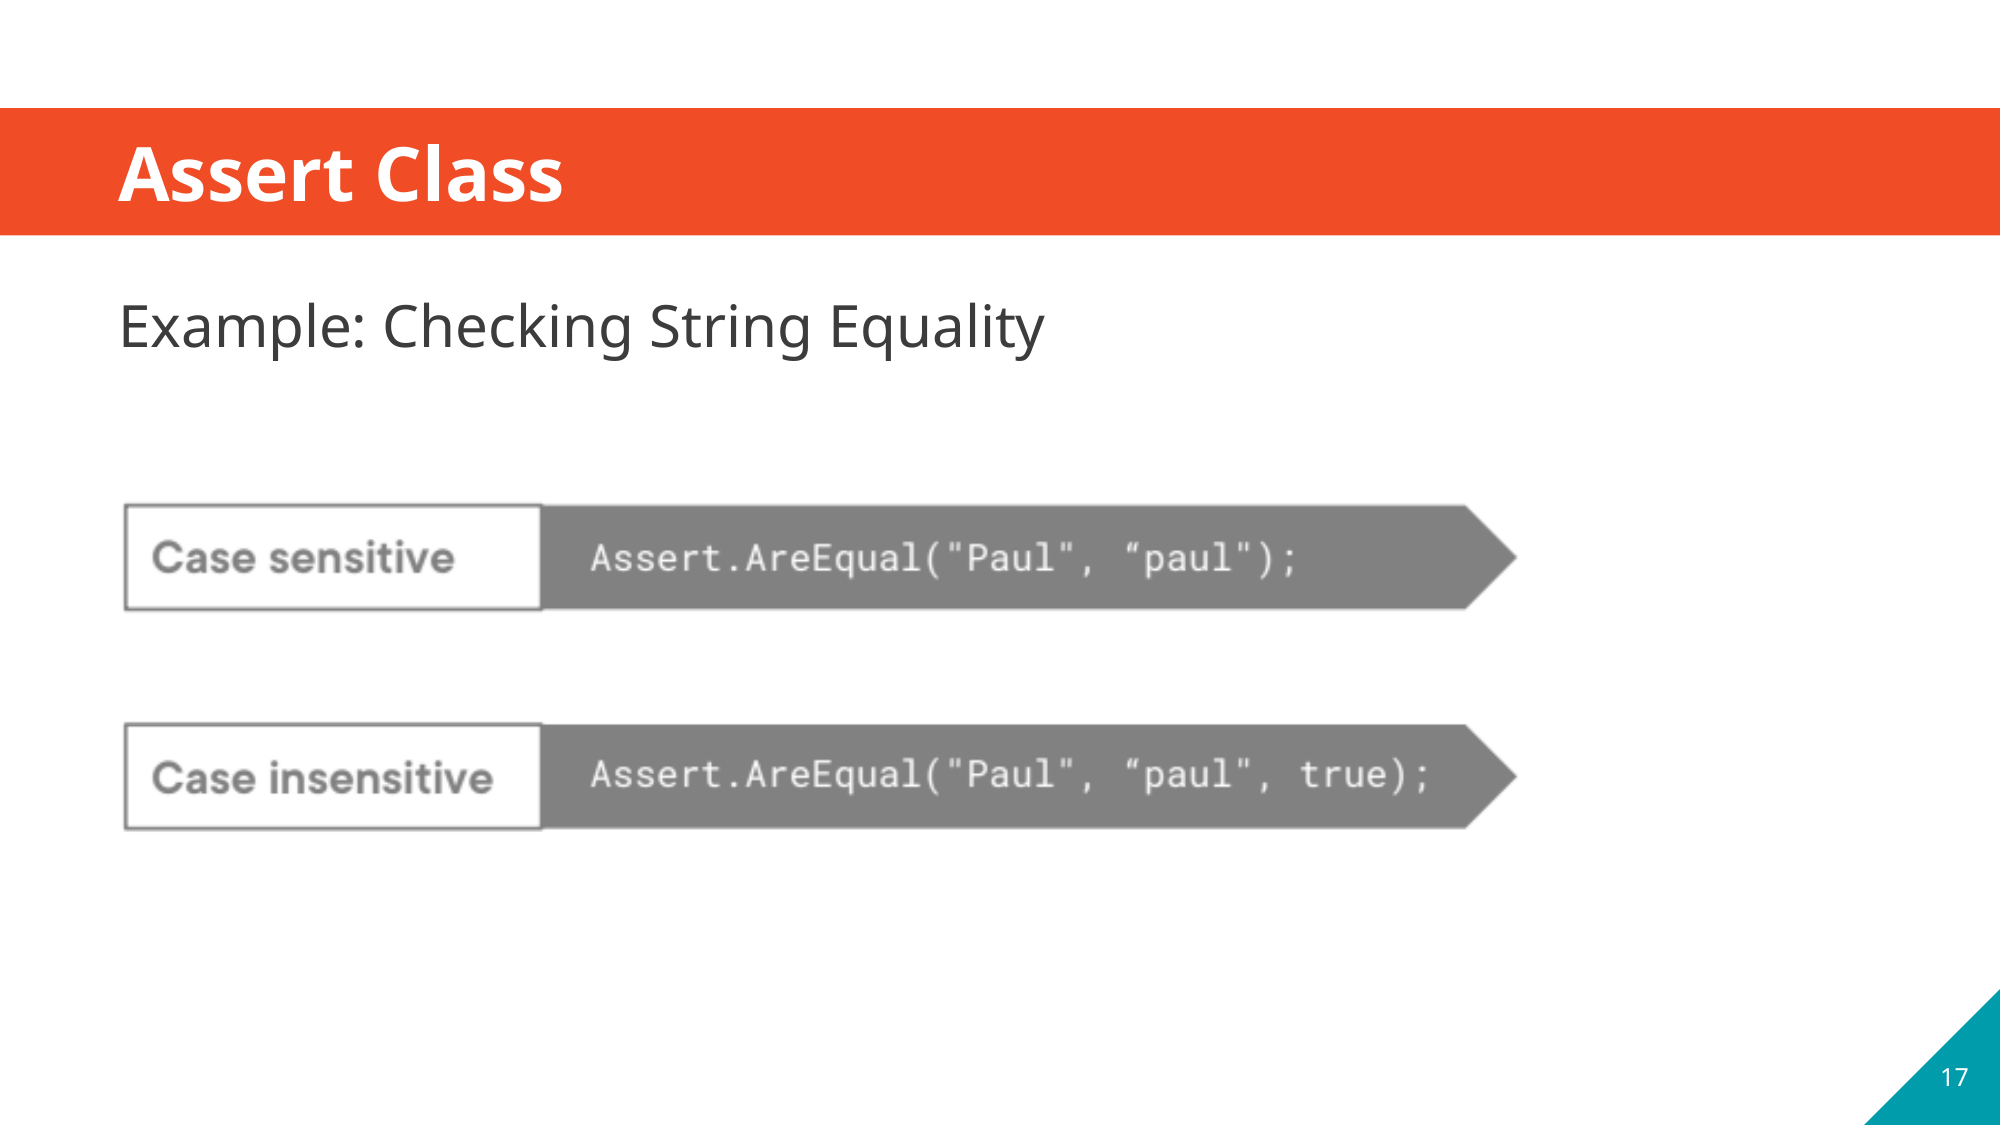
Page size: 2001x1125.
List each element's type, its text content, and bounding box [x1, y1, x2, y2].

list Example: Checking String Equality [0, 237, 2000, 1040]
slide_number 17 [1862, 987, 2000, 1125]
picture [109, 471, 1651, 906]
title Assert Class [0, 108, 2000, 236]
